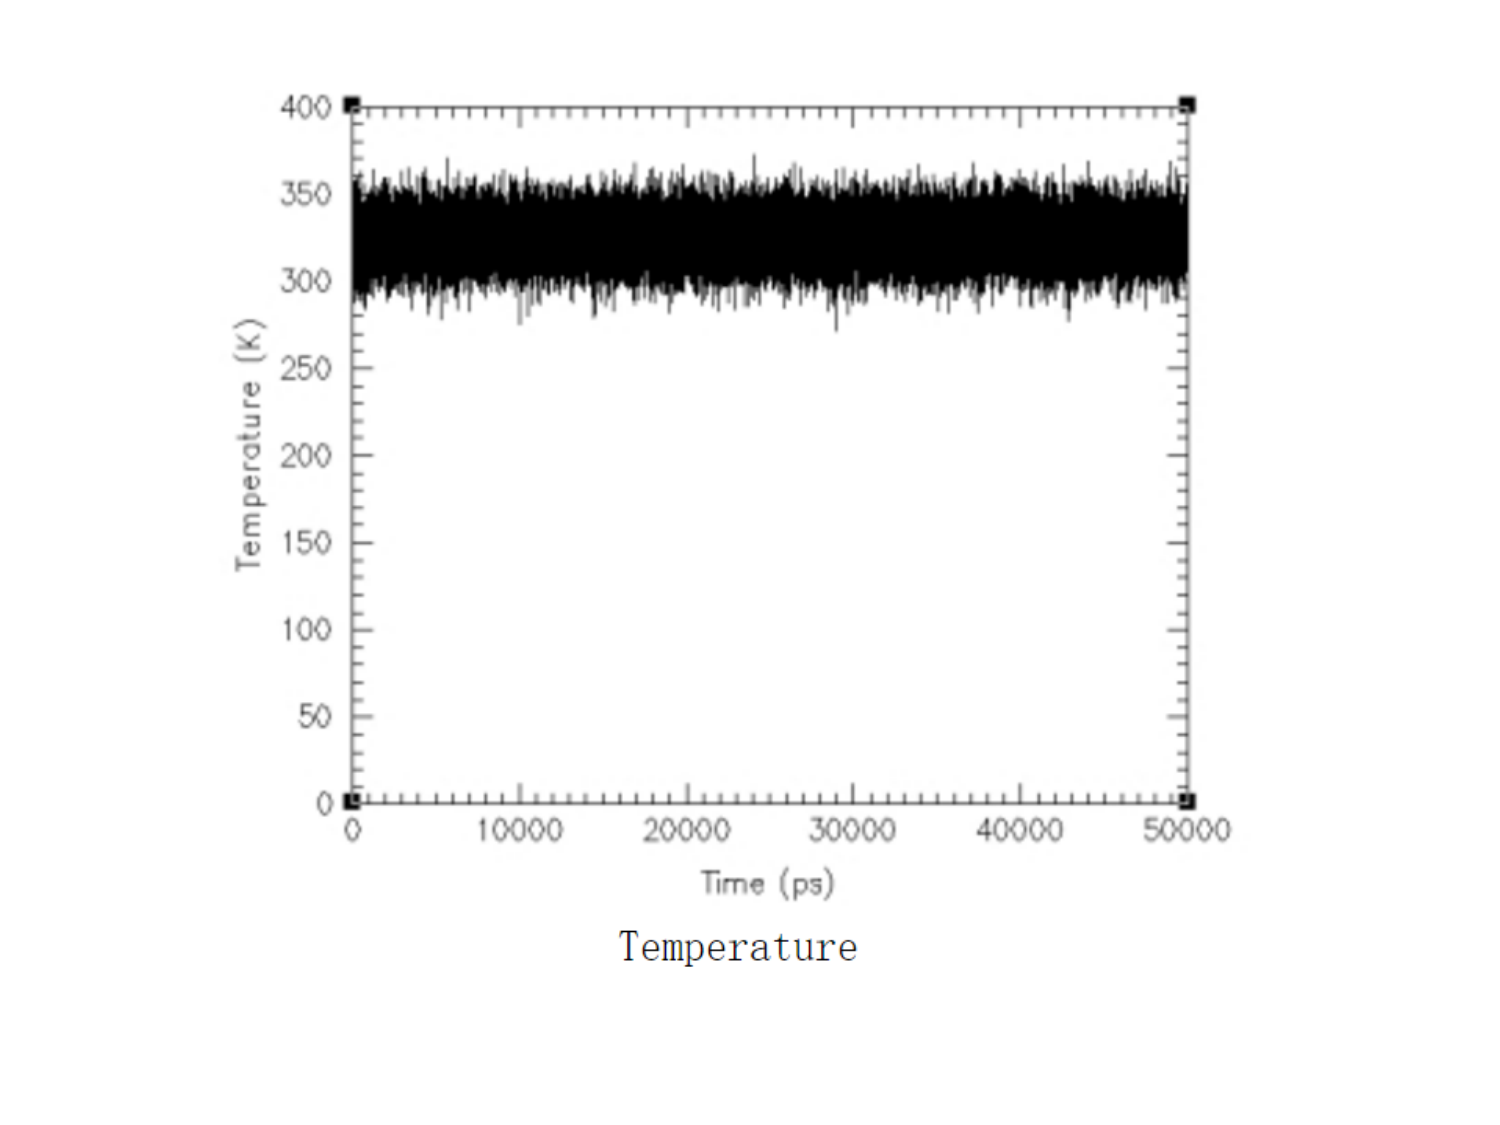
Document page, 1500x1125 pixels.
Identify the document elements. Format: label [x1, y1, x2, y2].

picture [194, 66, 1255, 992]
